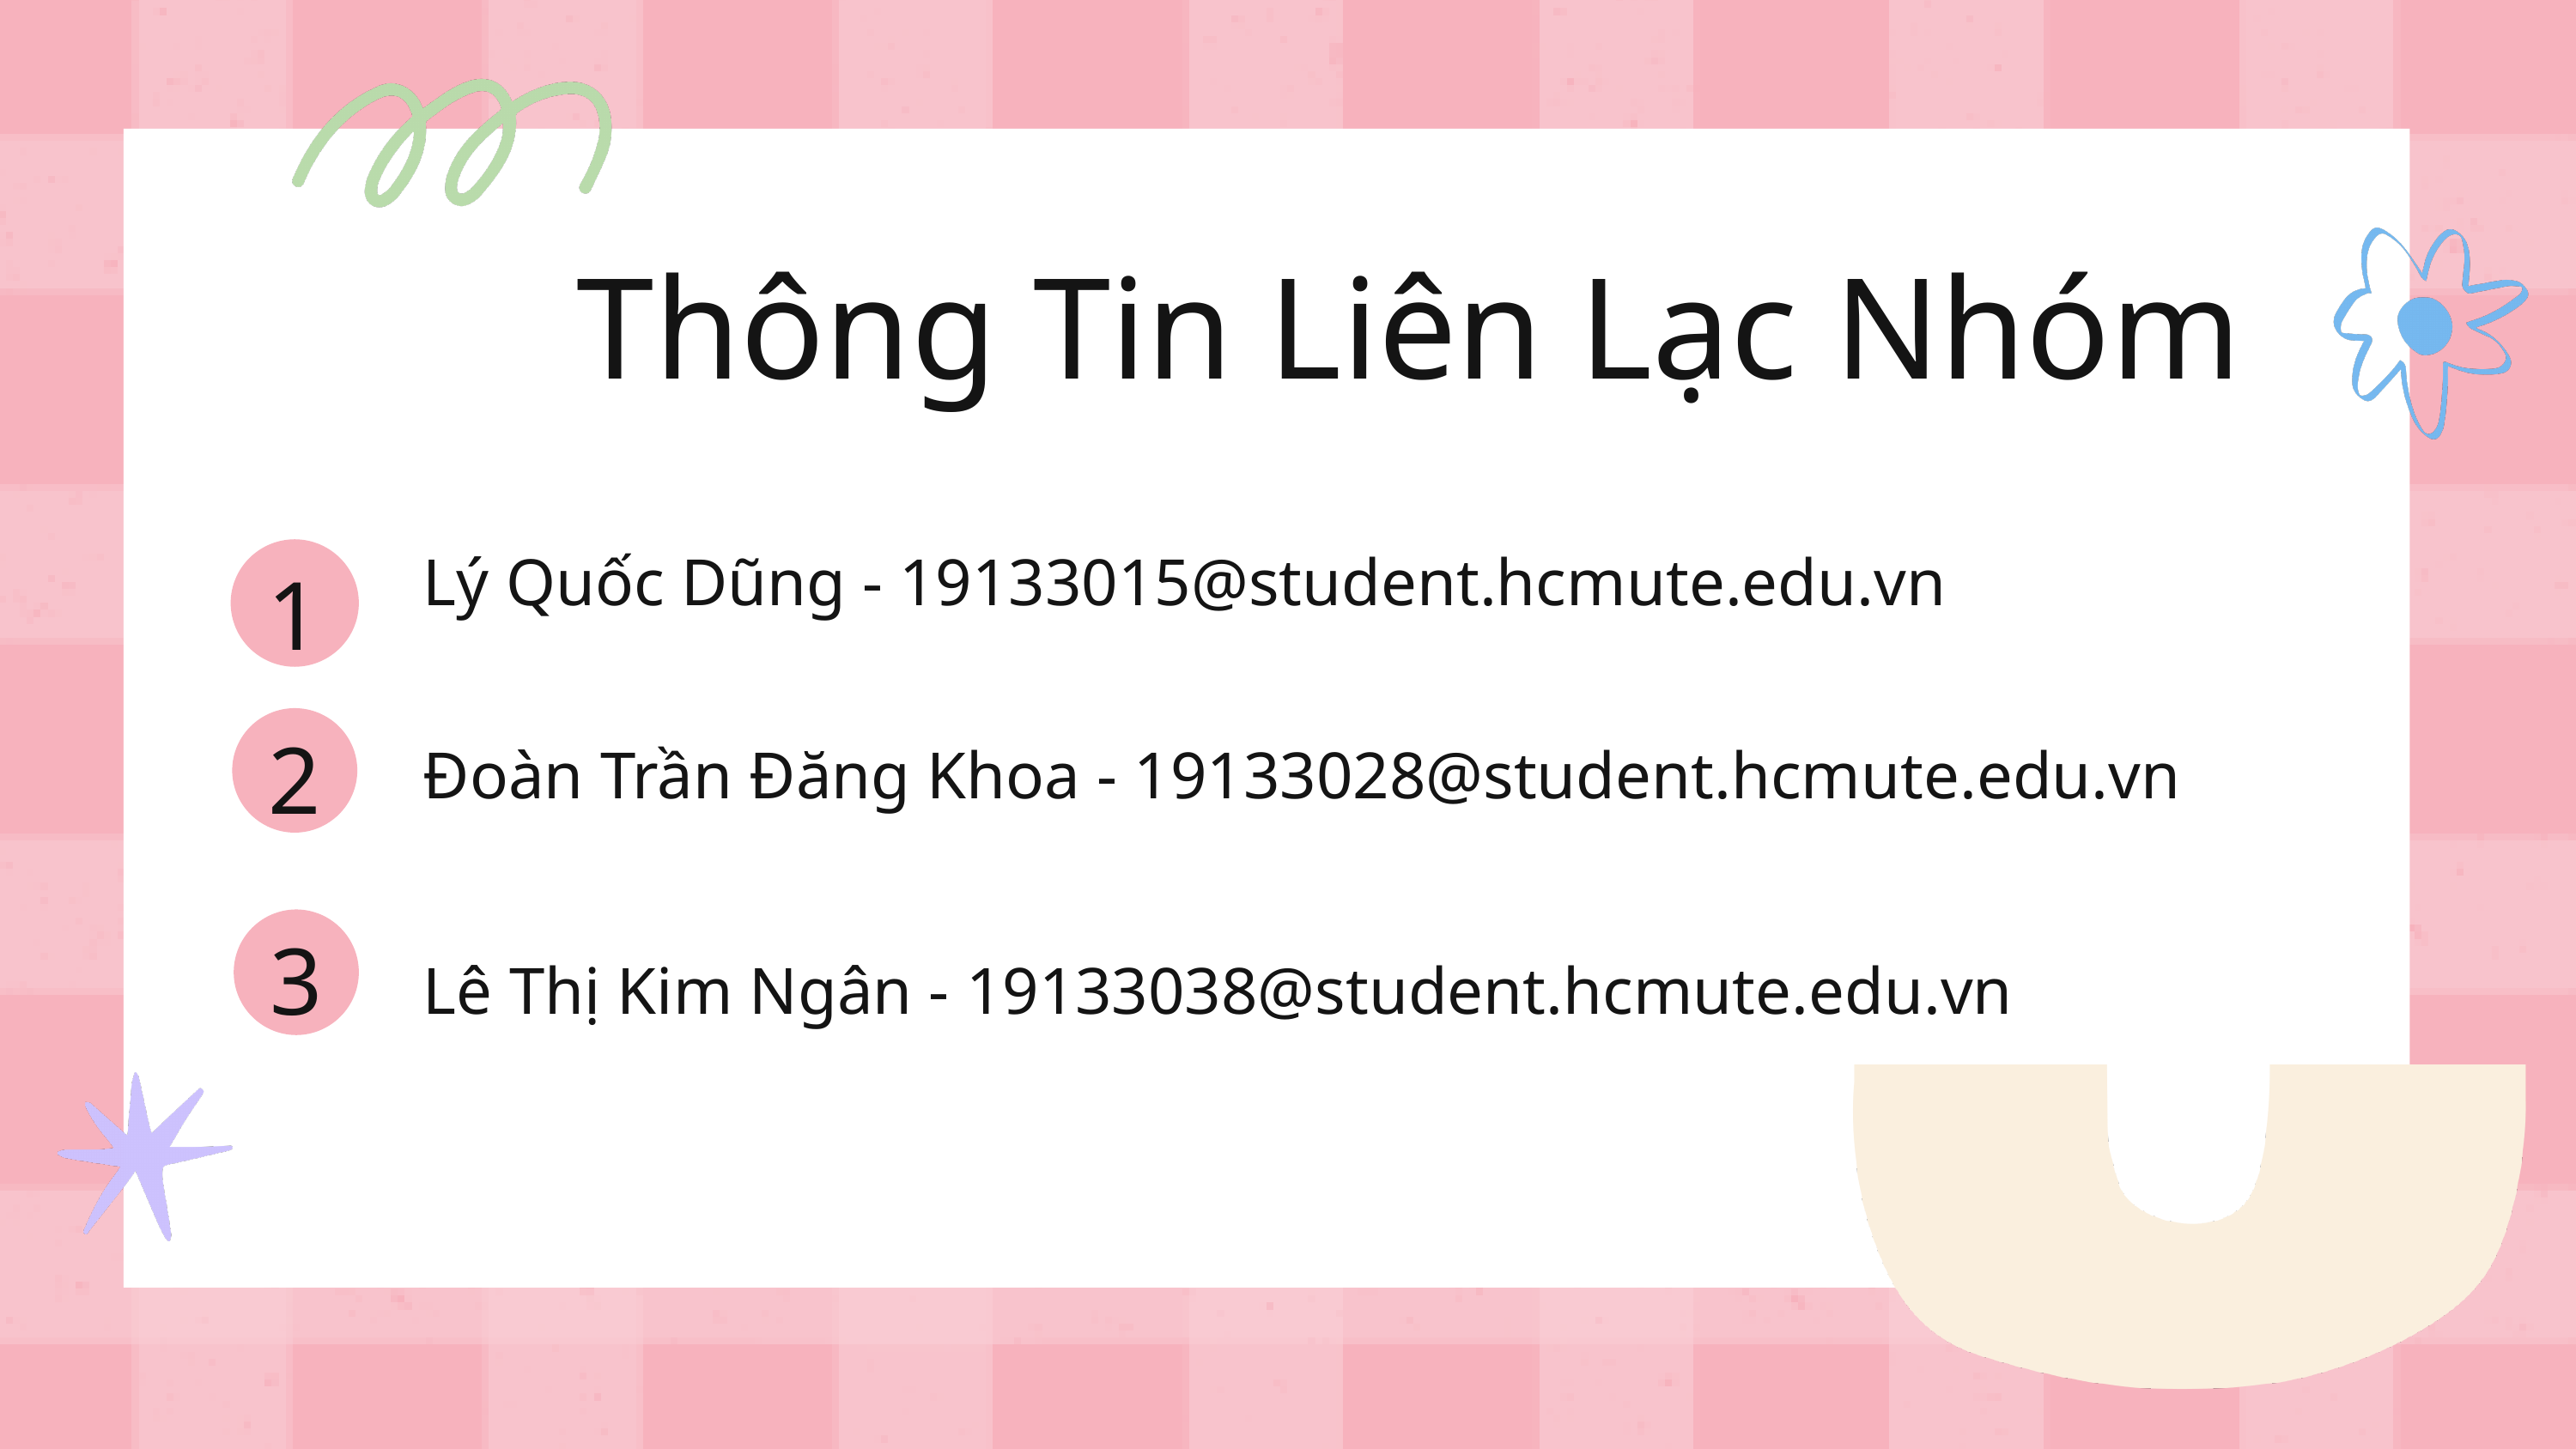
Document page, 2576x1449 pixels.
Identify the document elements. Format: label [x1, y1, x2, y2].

text_box [229, 538, 360, 667]
text_box [231, 707, 358, 834]
picture [0, 0, 2576, 1449]
text_box [233, 909, 360, 1035]
